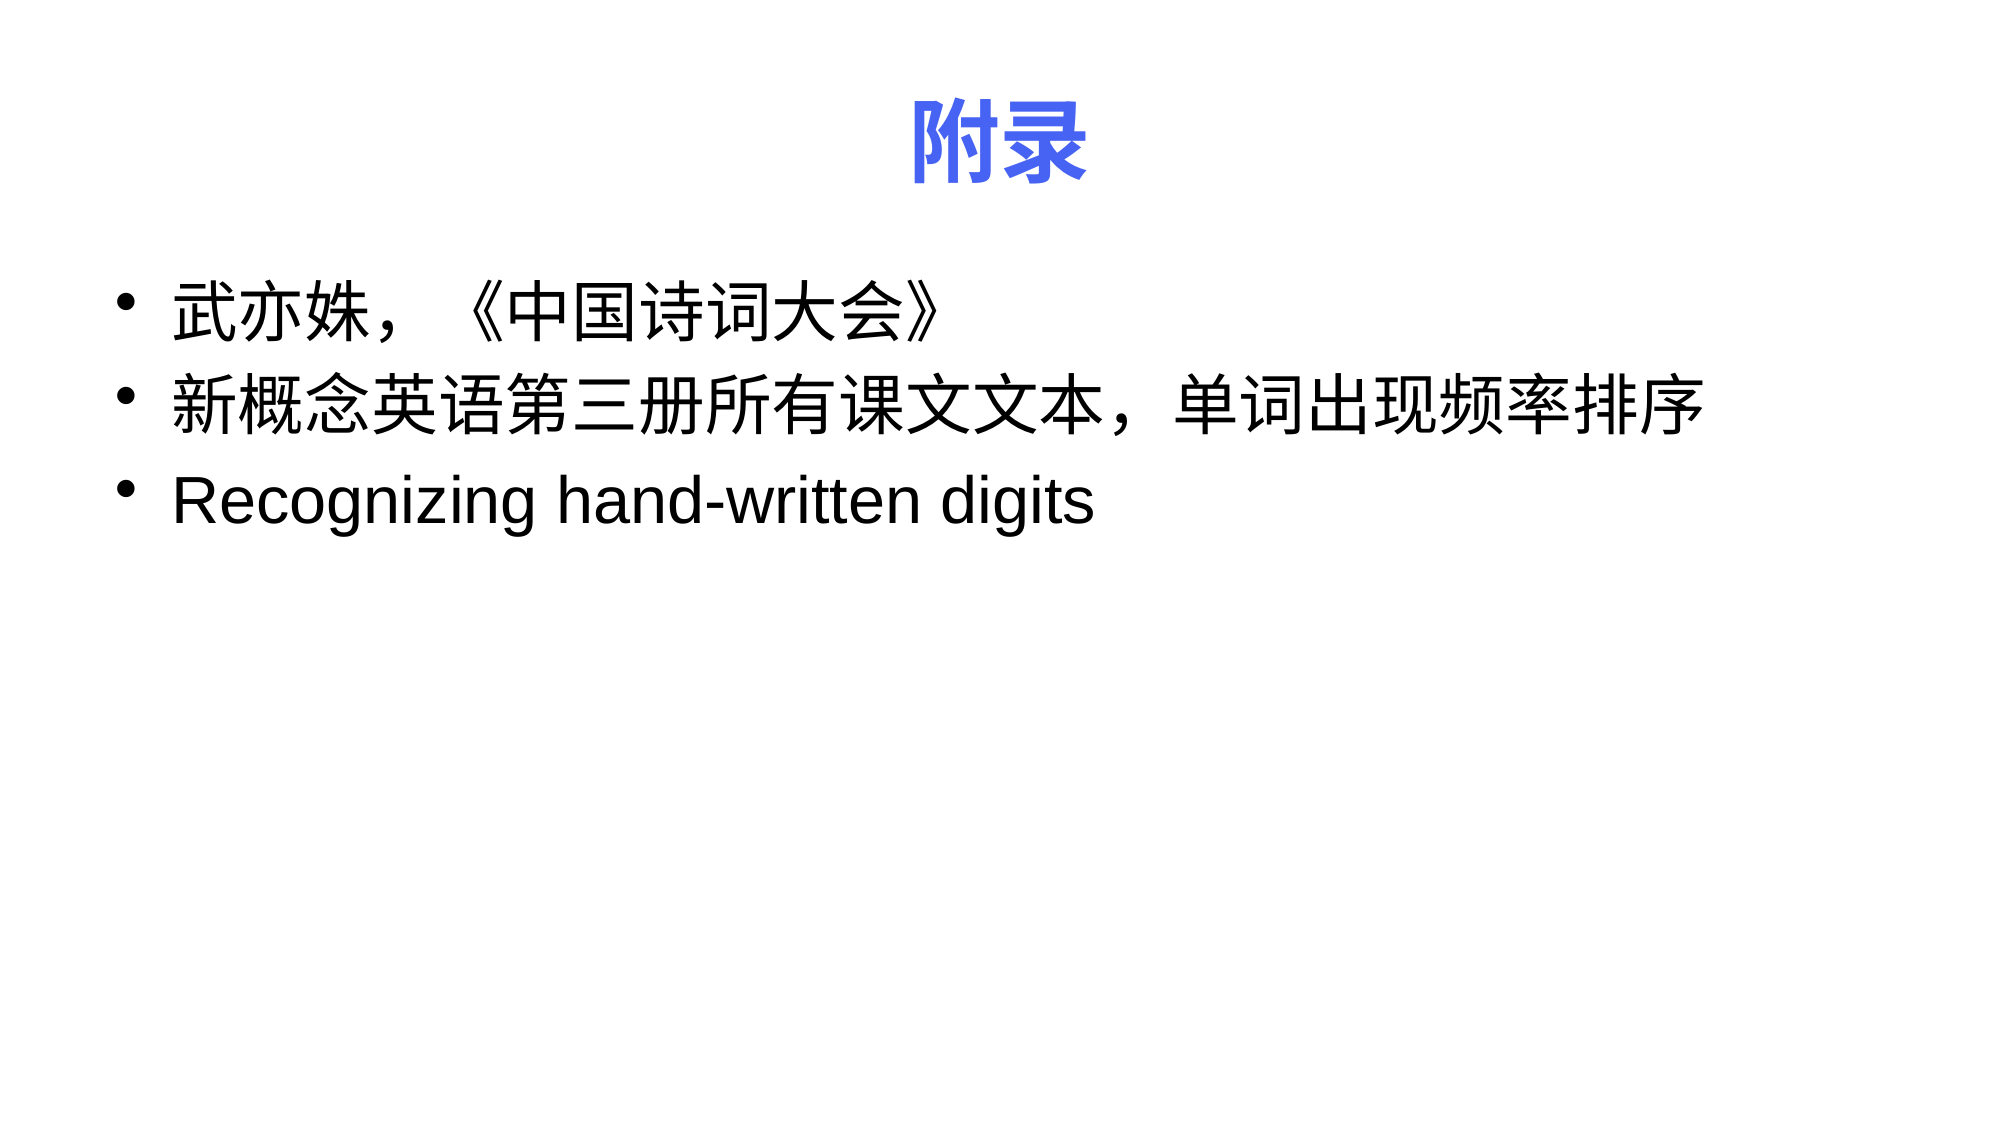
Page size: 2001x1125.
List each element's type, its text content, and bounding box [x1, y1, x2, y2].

list 武亦姝，《中国诗词大会》 新概念英语第三册所有课文文本，单词出现频率排序 Recognizing hand-written digits [99, 262, 1900, 1005]
title 附录 [99, 45, 1900, 233]
